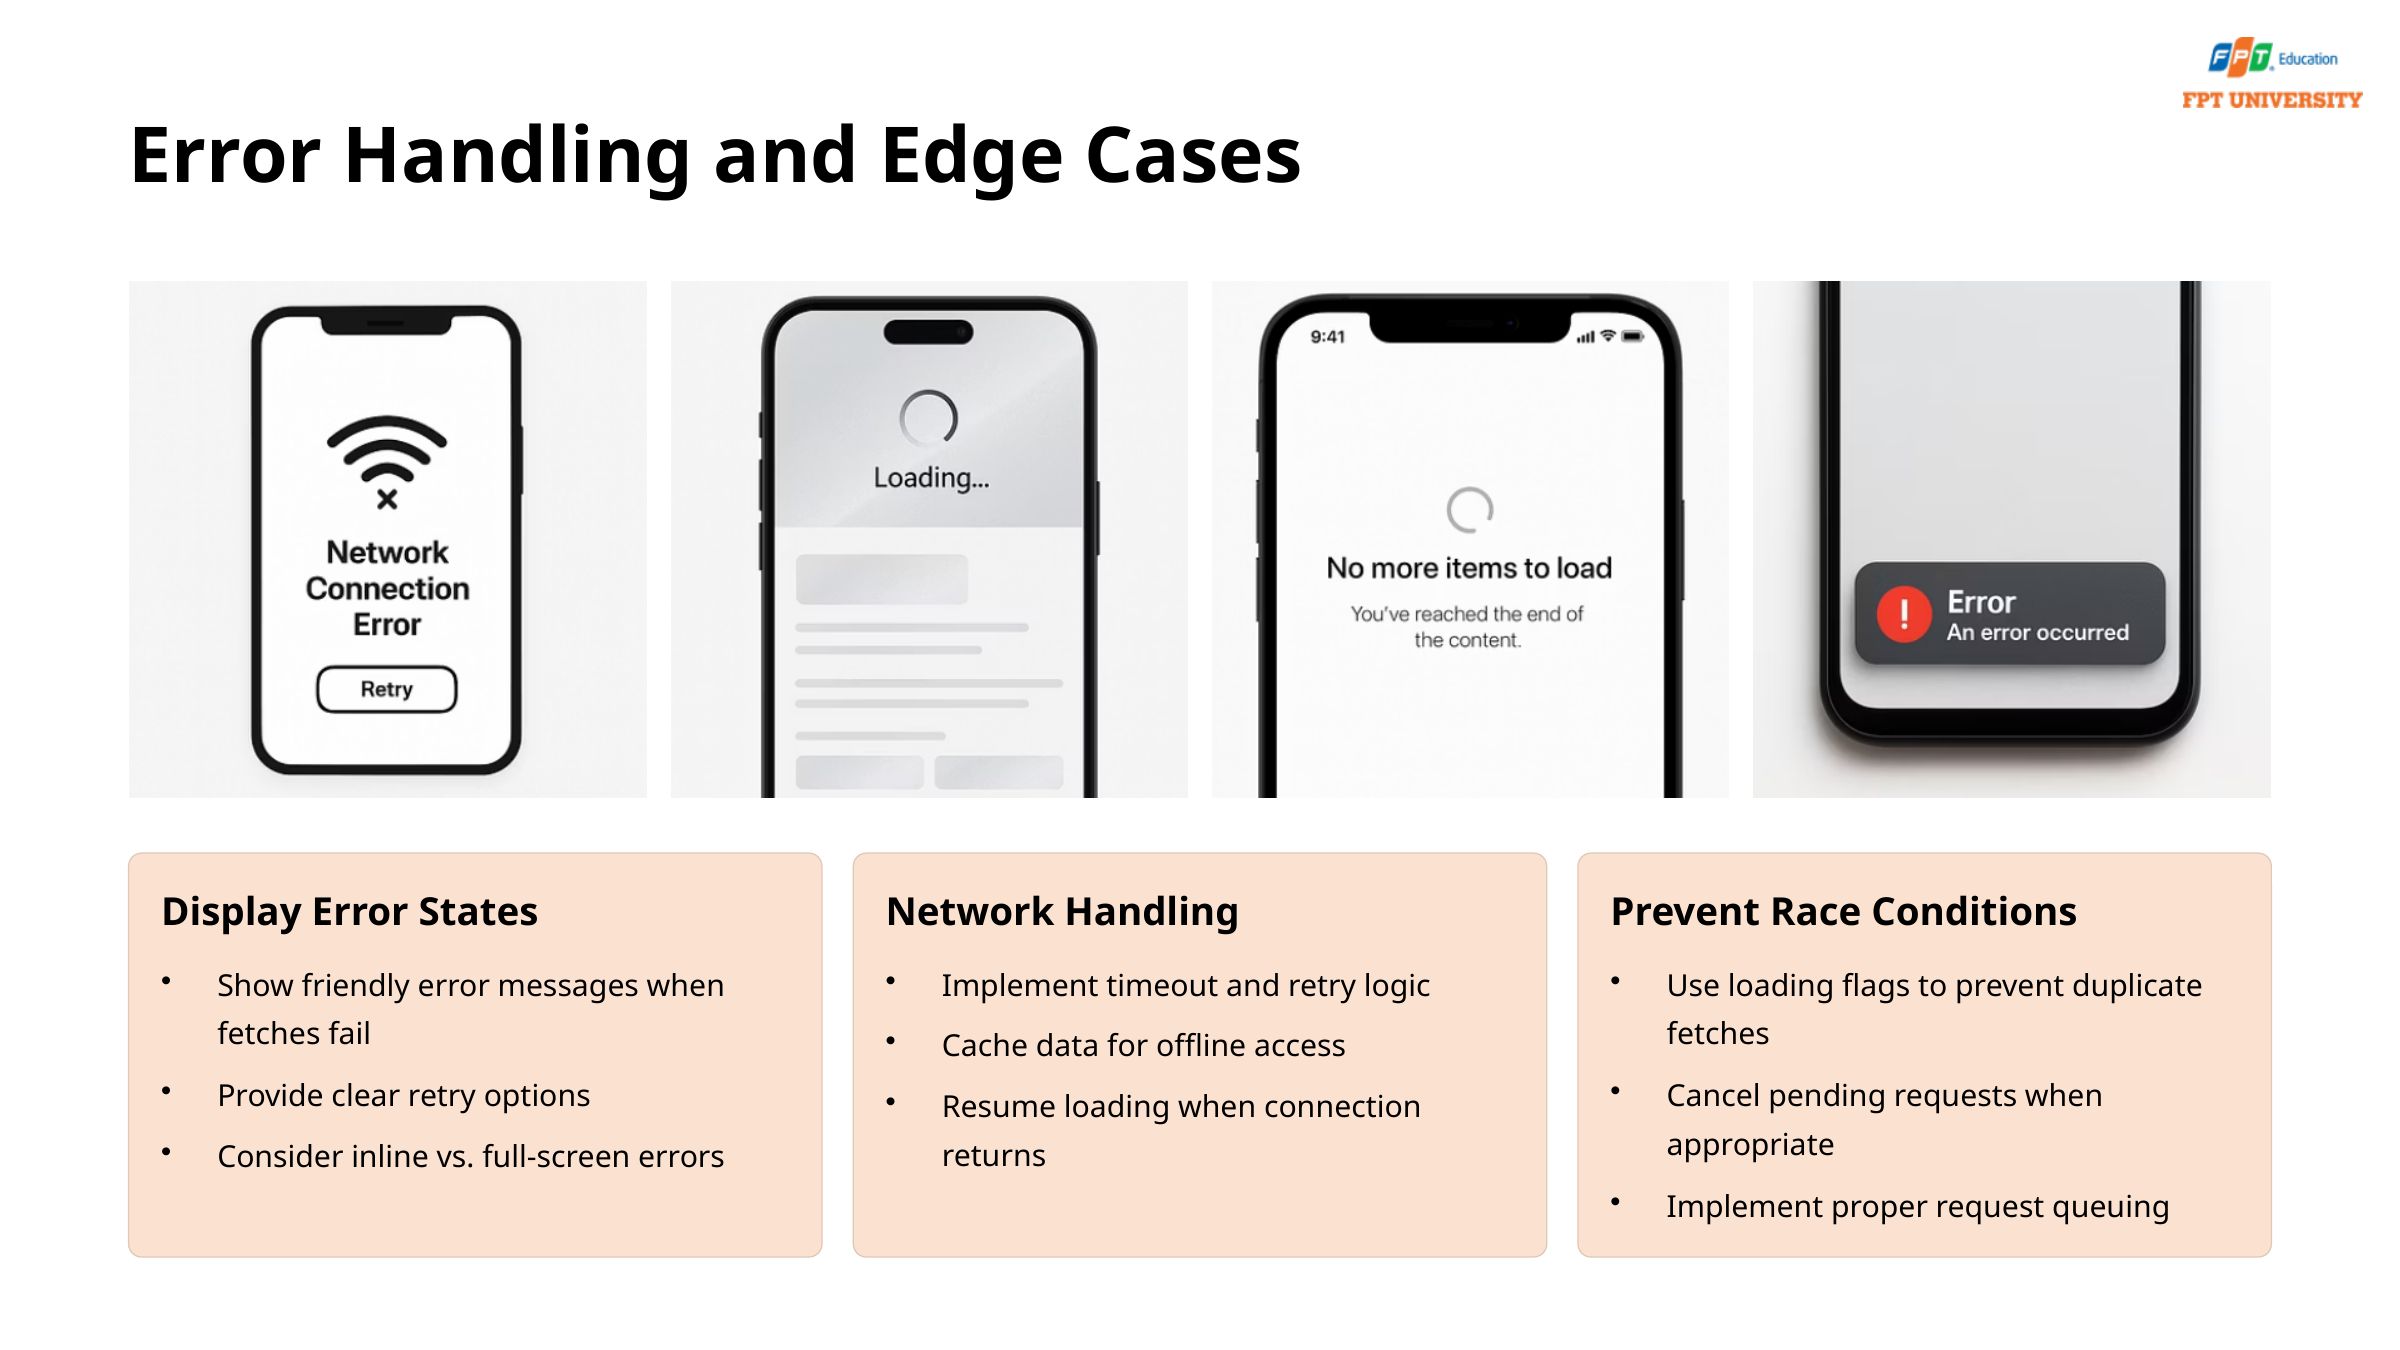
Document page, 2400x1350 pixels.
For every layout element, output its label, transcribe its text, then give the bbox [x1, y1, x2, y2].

text_box Display Error States [161, 885, 552, 935]
text_box Use loading flags to prevent duplicate fetches [1610, 953, 2239, 1053]
text_box [1577, 853, 2272, 1258]
picture [129, 281, 647, 798]
text_box Cancel pending requests when appropriate [1610, 1063, 2239, 1164]
text_box [128, 853, 823, 1258]
text_box Show friendly error messages when fetches fail [160, 953, 790, 1053]
picture [1212, 281, 1729, 798]
text_box Resume loading when connection returns [885, 1074, 1515, 1175]
text_box Consider inline vs. full-screen errors [160, 1124, 790, 1175]
picture [671, 281, 1188, 798]
text_box Cache data for offline access [885, 1013, 1515, 1064]
text_box Provide clear retry options [160, 1063, 790, 1114]
picture [2182, 37, 2363, 108]
picture [1753, 281, 2271, 798]
text_box Implement proper request queuing [1610, 1174, 2239, 1225]
text_box Prevent Race Conditions [1610, 885, 2078, 935]
text_box [853, 853, 1547, 1258]
text_box Network Handling [885, 885, 1276, 935]
text_box Error Handling and Edge Cases [128, 100, 1306, 199]
text_box Implement timeout and retry logic [885, 953, 1515, 1003]
